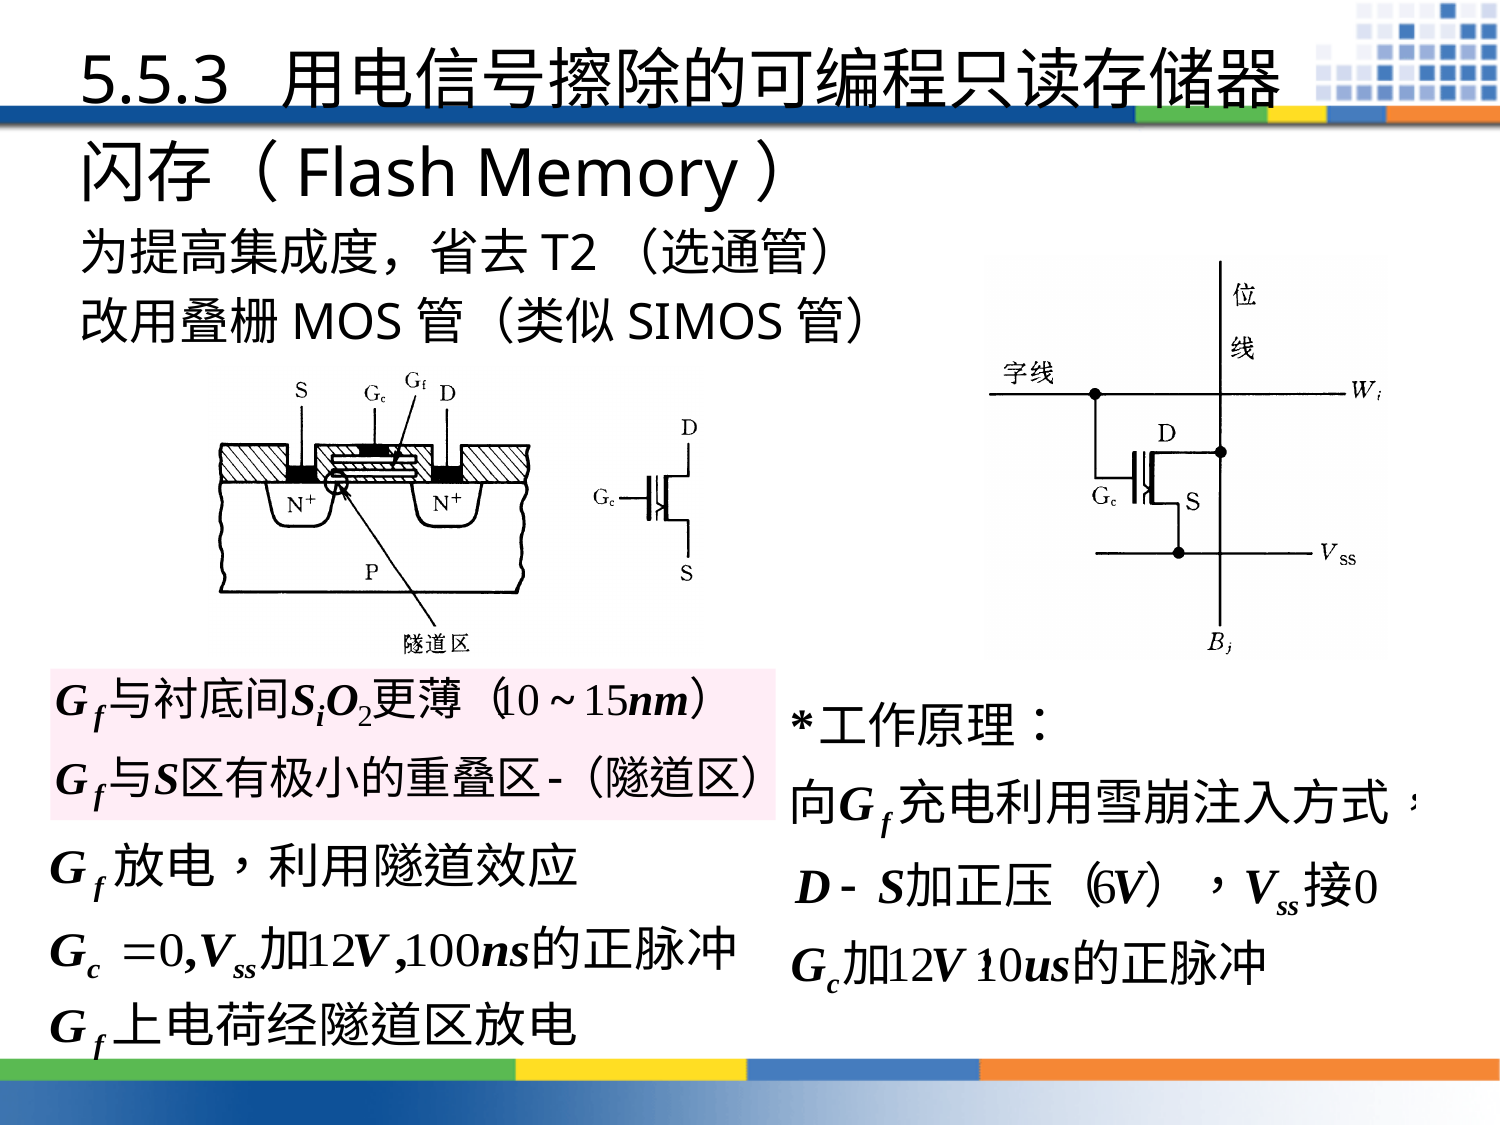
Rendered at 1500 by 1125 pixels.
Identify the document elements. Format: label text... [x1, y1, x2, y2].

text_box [50, 668, 776, 821]
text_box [207, 255, 1389, 660]
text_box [785, 692, 1417, 1006]
picture [0, 0, 1500, 1125]
list 5.5.3 用电信号擦除的可编程只读存储器 闪存（Flash Memory） 为提高集成度，省去T2（选通管） 改用叠栅MOS管（类似SIMOS管） [64, 29, 1400, 104]
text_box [43, 833, 743, 1071]
